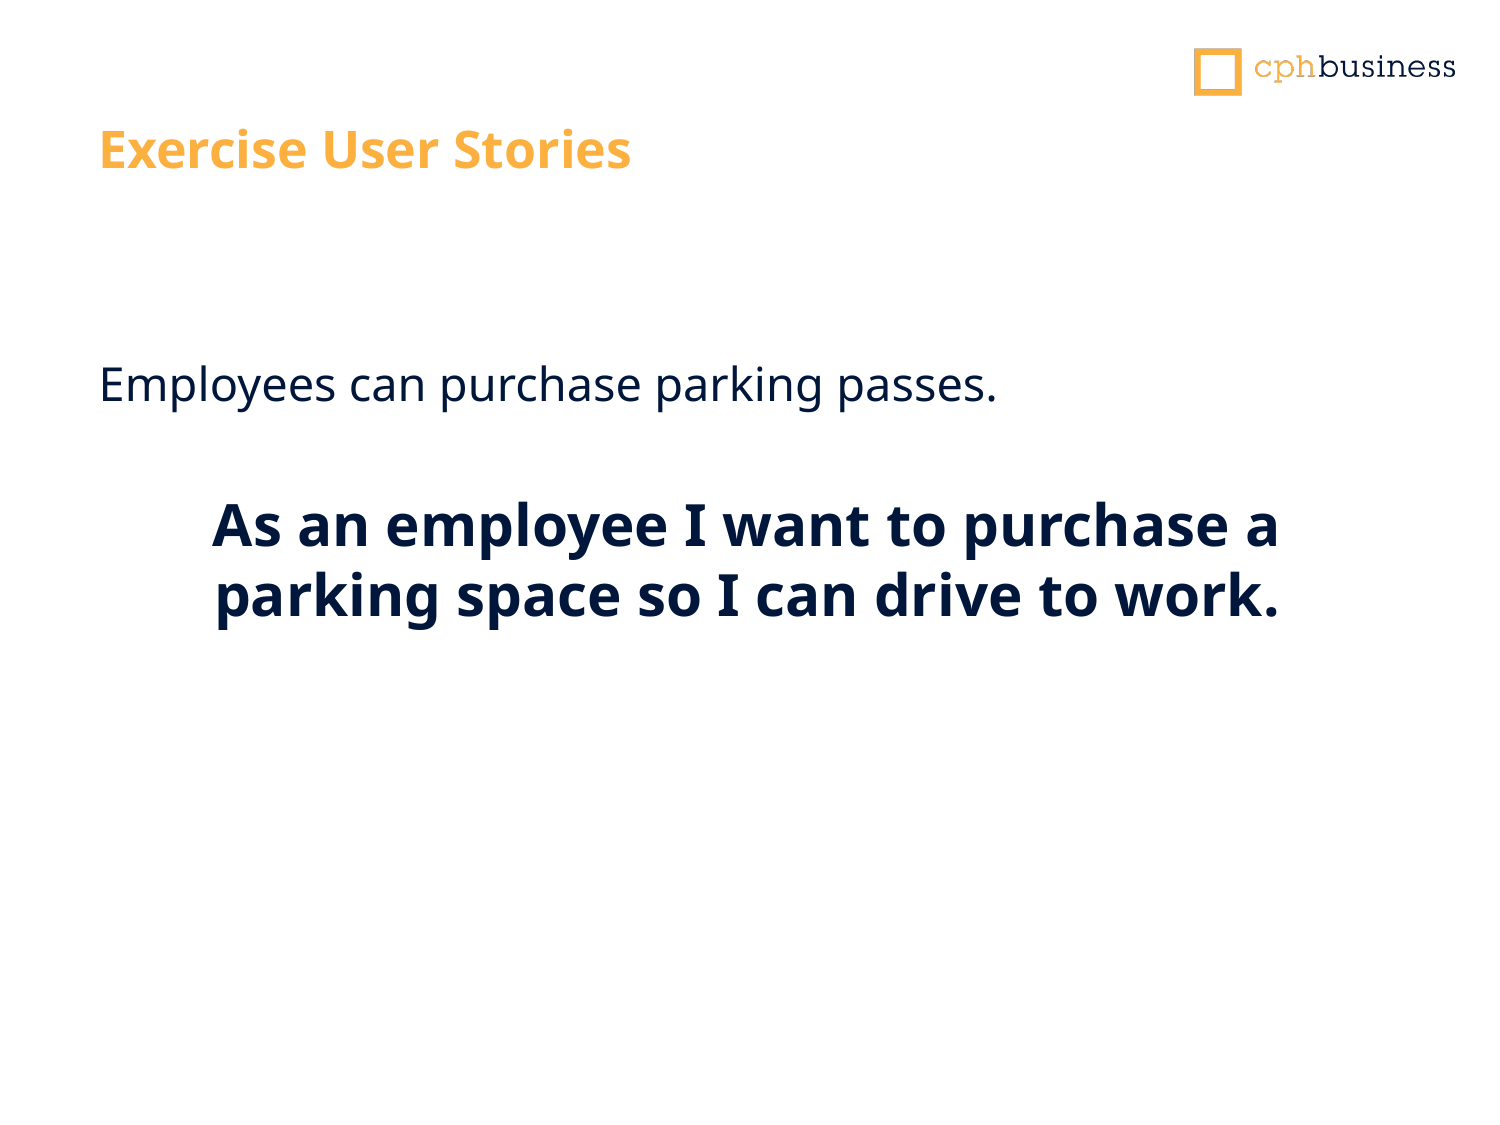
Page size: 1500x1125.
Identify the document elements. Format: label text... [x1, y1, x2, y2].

picture [1147, 1, 1500, 143]
list Exercise User Stories [83, 109, 1411, 298]
list Employees can purchase parking passes. As an employee I want to purchase a parking space so I can drive to work. [83, 347, 1411, 967]
